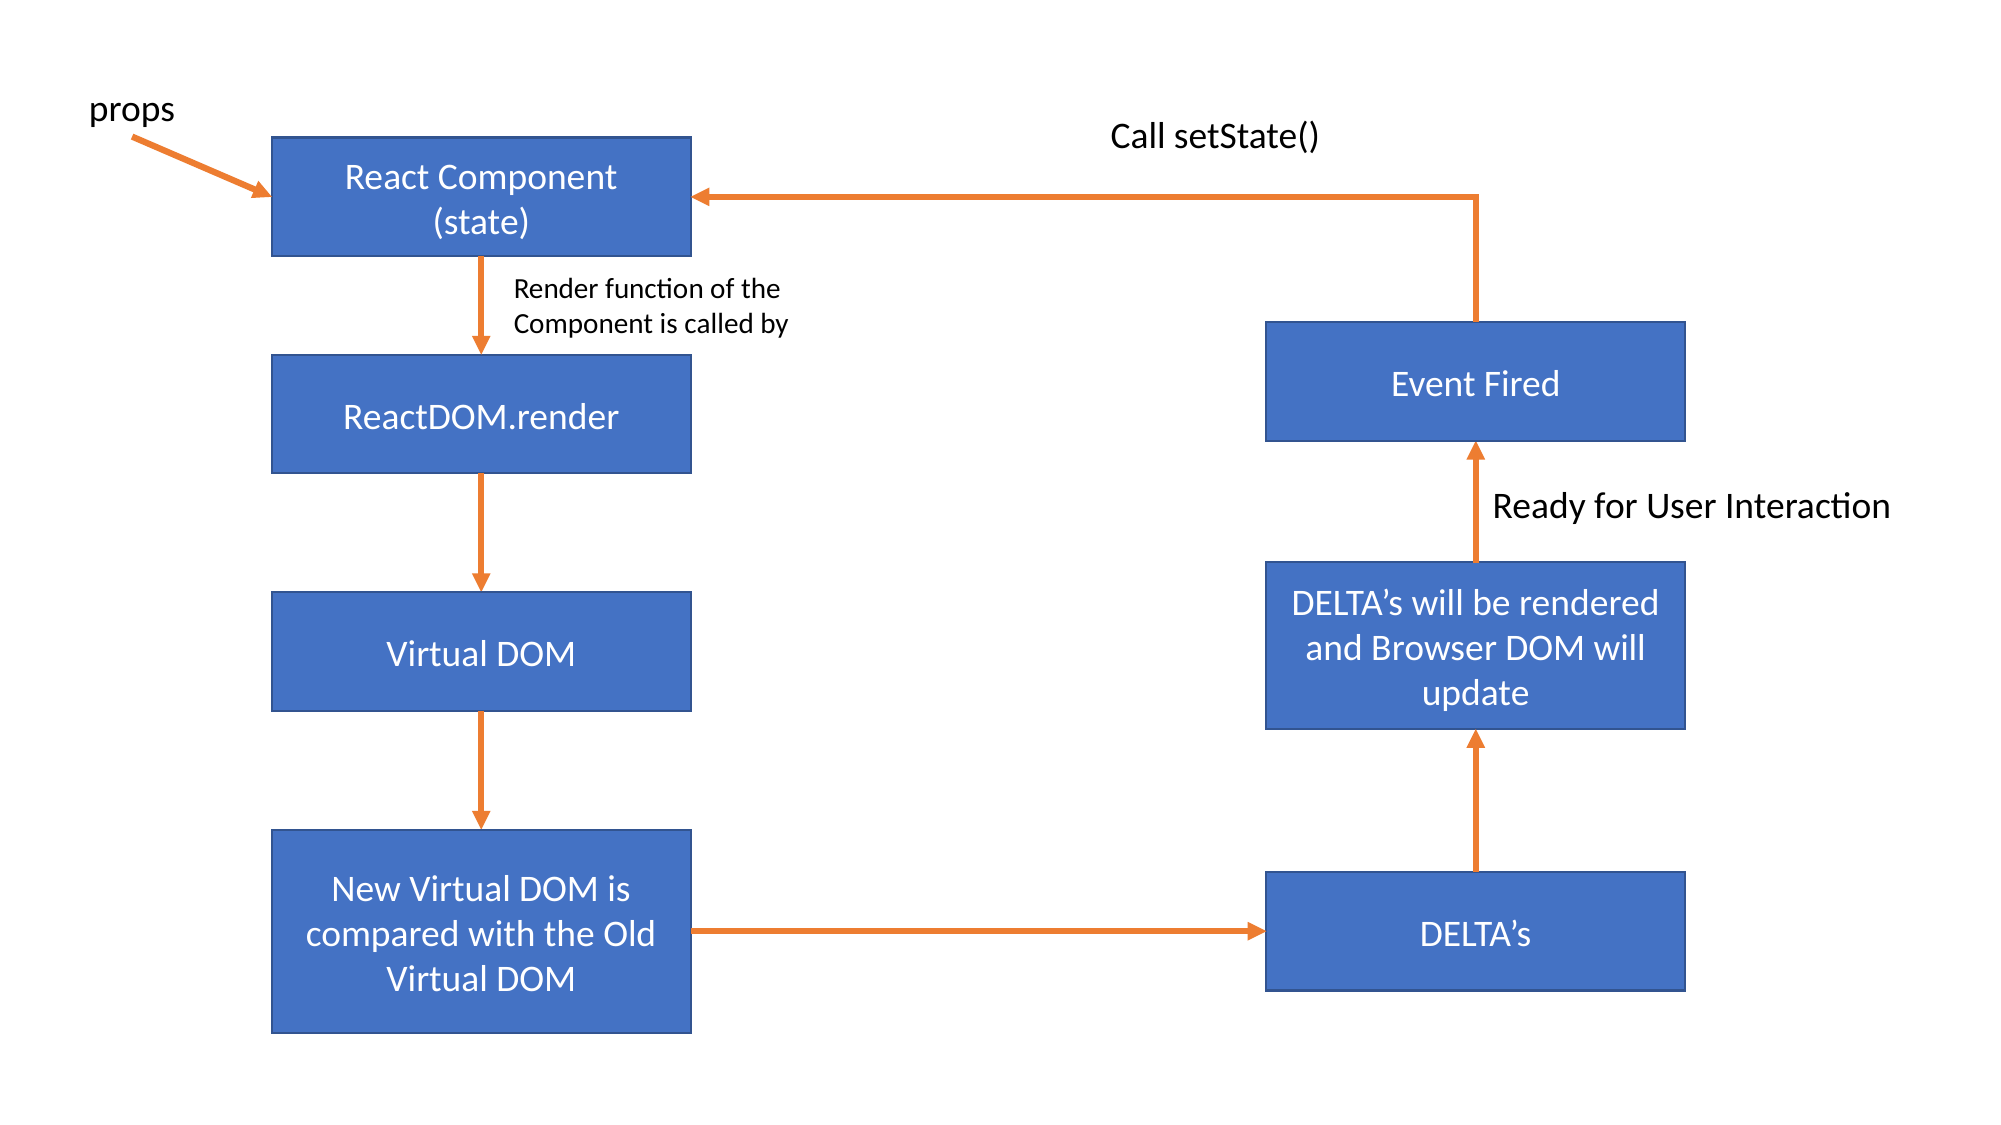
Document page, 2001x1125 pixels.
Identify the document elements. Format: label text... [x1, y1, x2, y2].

text_box DELTA’s will be rendered and Browser DOM will update [1265, 561, 1686, 730]
text_box Render function of the Component is called by [499, 262, 805, 348]
text_box ReactDOM.render [271, 354, 692, 474]
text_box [1020, 0, 1146, 652]
text_box props [74, 76, 191, 137]
text_box New Virtual DOM is compared with the Old Virtual DOM [271, 829, 692, 1034]
text_box Virtual DOM [271, 591, 692, 712]
text_box Call setState() [1146, 104, 1339, 164]
text_box Ready for User Interaction [1479, 473, 1907, 534]
text_box DELTA’s [1265, 871, 1686, 992]
text_box React Component (state) [271, 136, 692, 257]
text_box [132, 137, 272, 197]
text_box Event Fired [1265, 321, 1686, 442]
